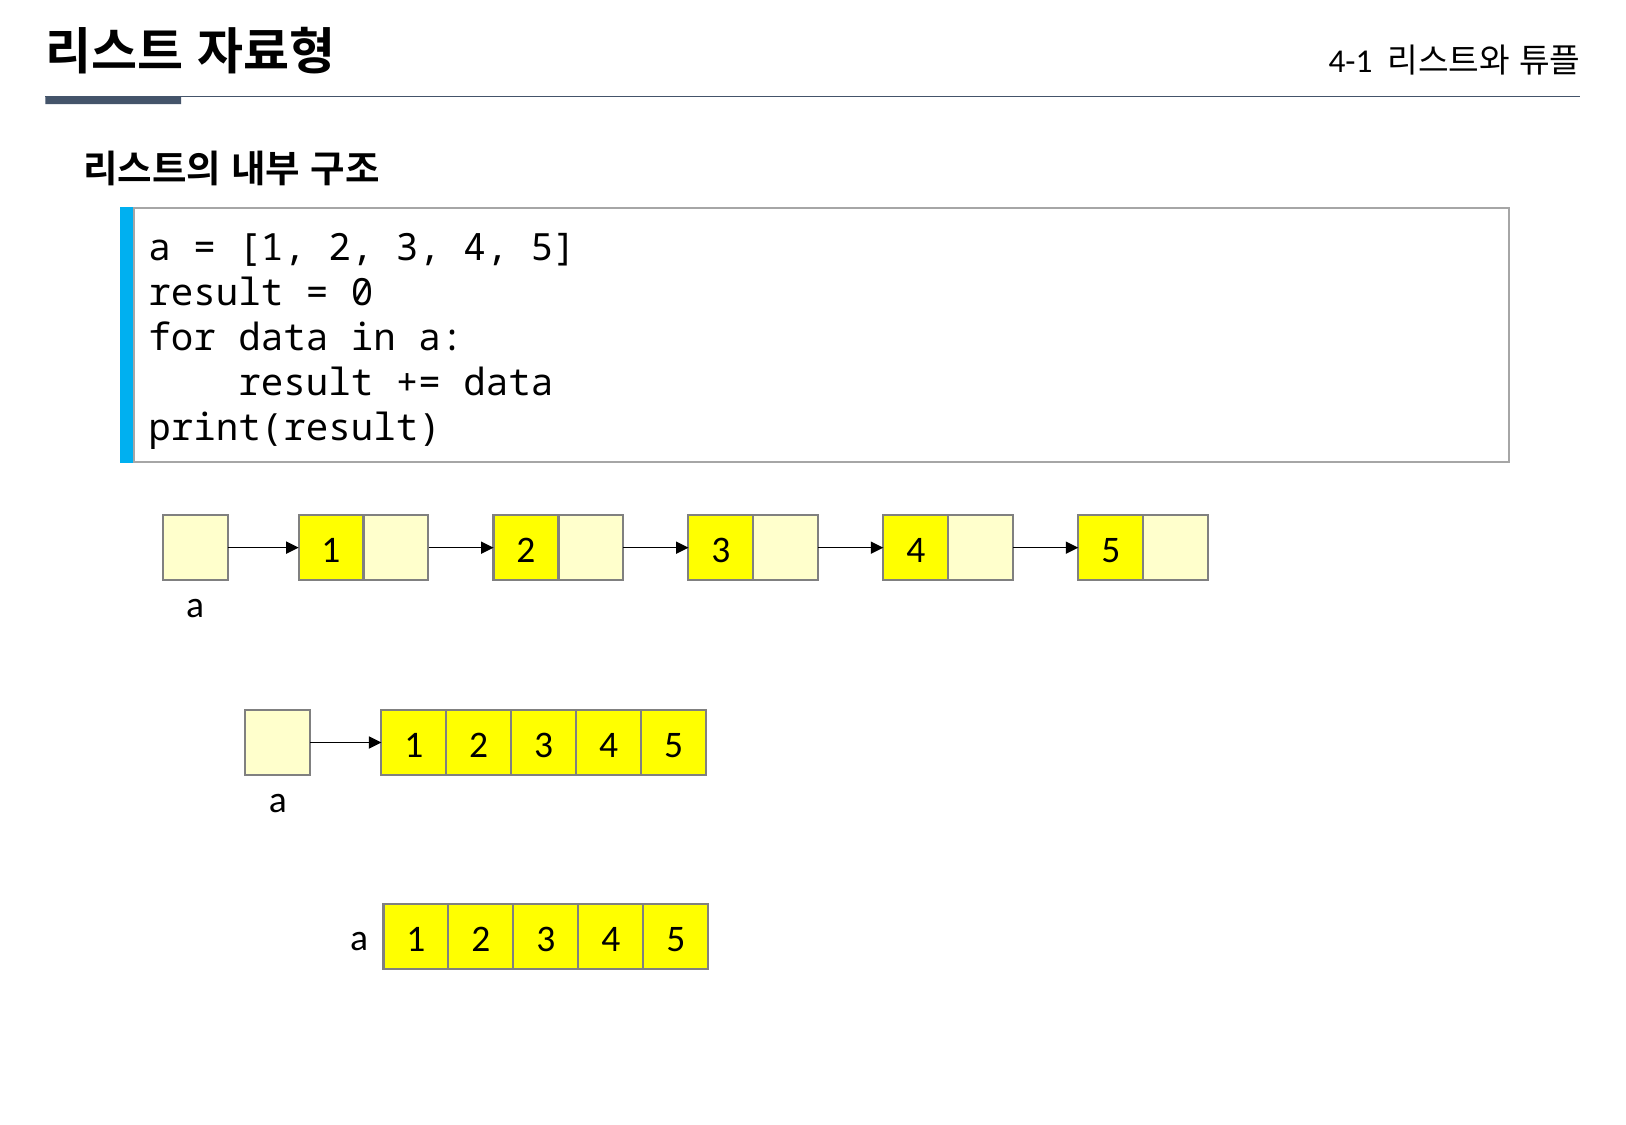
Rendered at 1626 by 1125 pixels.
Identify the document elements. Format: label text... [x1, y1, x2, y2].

text_box a [171, 572, 220, 633]
text_box [559, 514, 624, 581]
text_box 1 [380, 709, 445, 776]
text_box 1 [382, 903, 447, 970]
text_box 5 [1077, 514, 1144, 581]
text_box 2 [447, 903, 512, 970]
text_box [120, 208, 1509, 462]
text_box [365, 514, 429, 581]
text_box [754, 514, 819, 581]
text_box 3 [512, 903, 577, 970]
text_box a [254, 767, 302, 828]
text_box [244, 709, 311, 776]
text_box 4 [882, 514, 949, 581]
text_box 3 [687, 514, 754, 581]
text_box 1 [298, 514, 365, 581]
text_box [162, 514, 229, 581]
text_box 4 [577, 903, 642, 970]
text_box [949, 514, 1014, 581]
text_box 3 [510, 709, 575, 776]
text_box 2 [445, 709, 510, 776]
text_box [1144, 514, 1209, 581]
text_box 5 [640, 709, 707, 776]
text_box 4 [575, 709, 640, 776]
text_box a [335, 905, 384, 966]
list 4-1 리스트와 튜플 [1038, 43, 1581, 81]
text_box 2 [492, 514, 559, 581]
text_box 리스트의 내부 구조 [68, 137, 1504, 198]
text_box 5 [642, 903, 709, 970]
list 리스트 자료형 [45, 26, 1055, 82]
